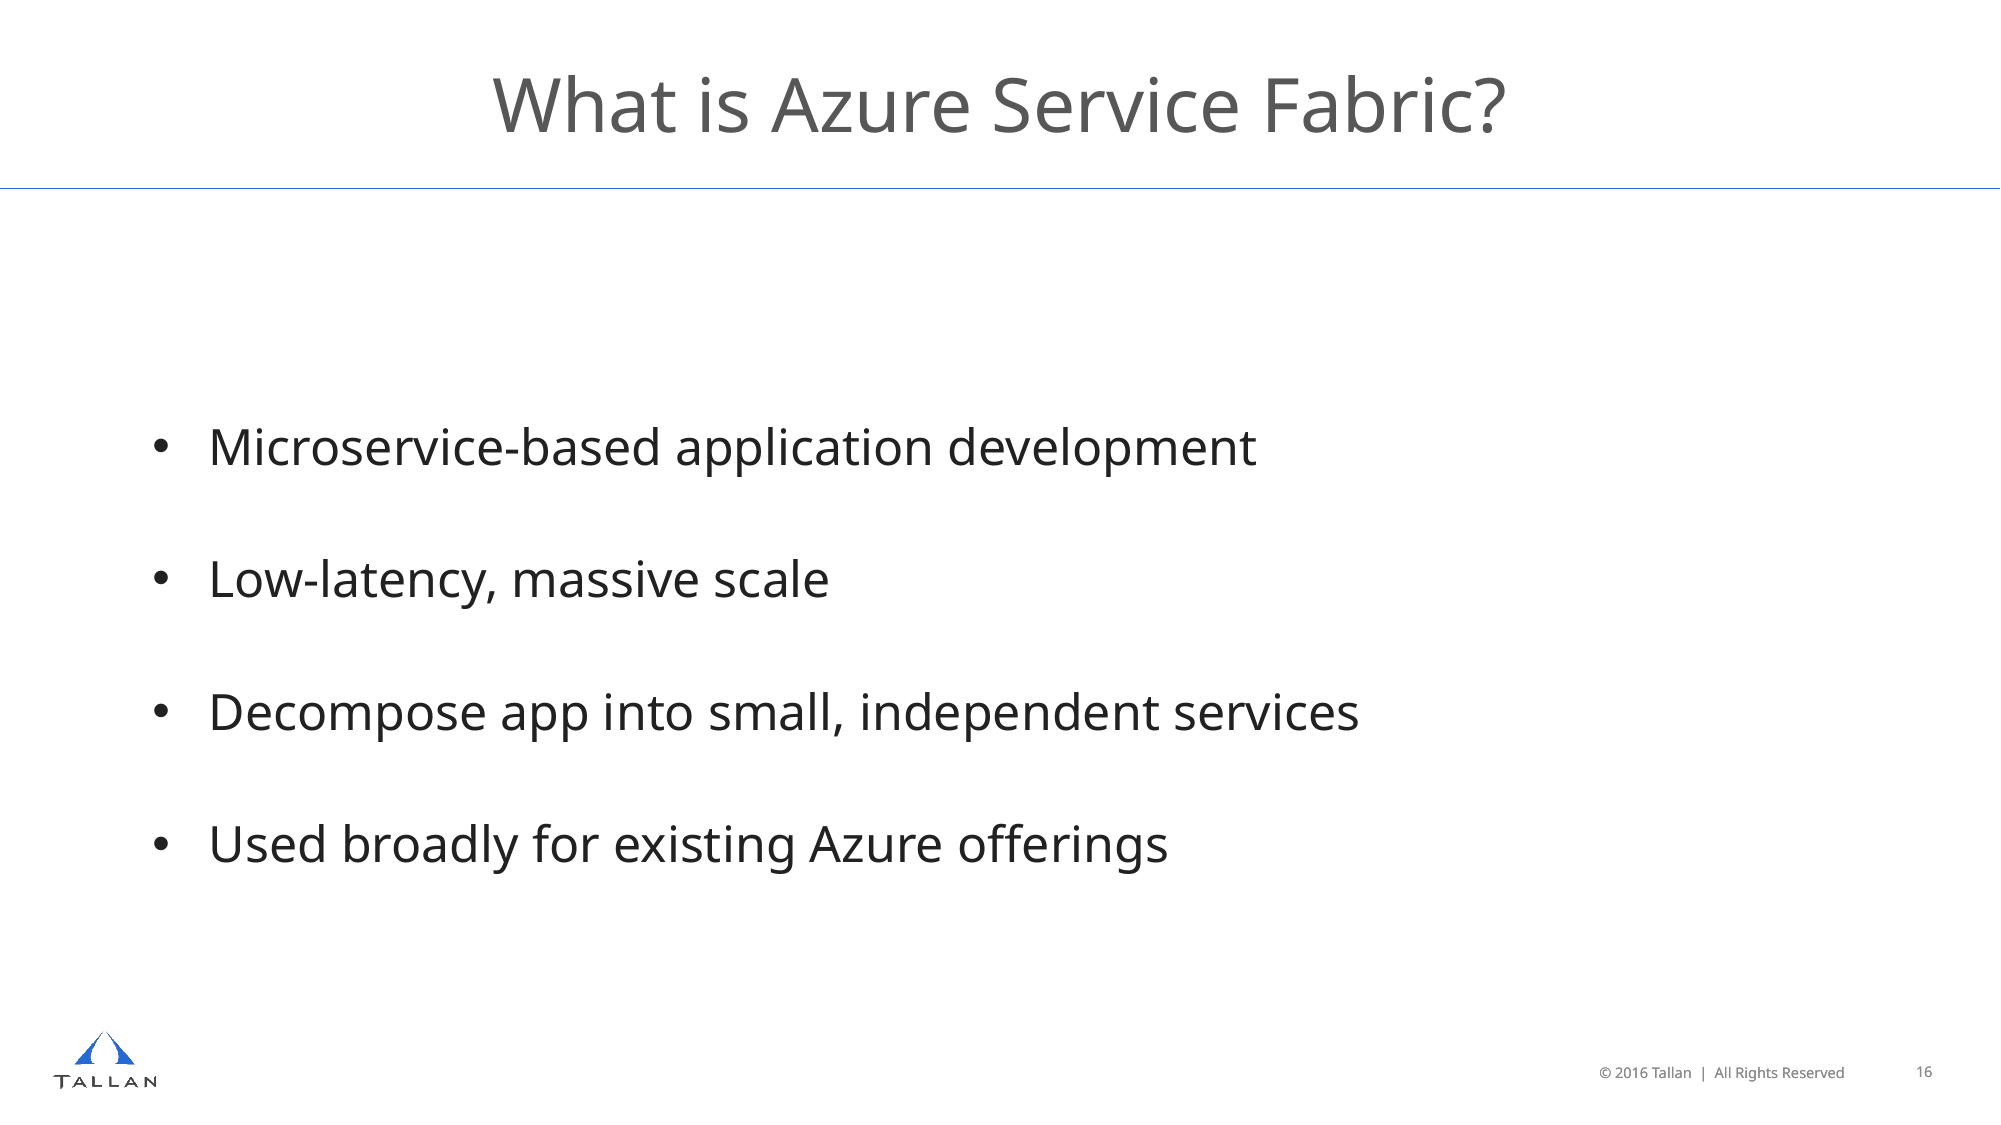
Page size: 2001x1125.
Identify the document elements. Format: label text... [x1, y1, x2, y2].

list Microservice-based application development Low-latency, massive scale Decompose app into small, independent services Used broadly for existing Azure offerings [137, 290, 1863, 938]
picture [52, 1031, 156, 1089]
title What is Azure Service Fabric? [137, 59, 1863, 167]
